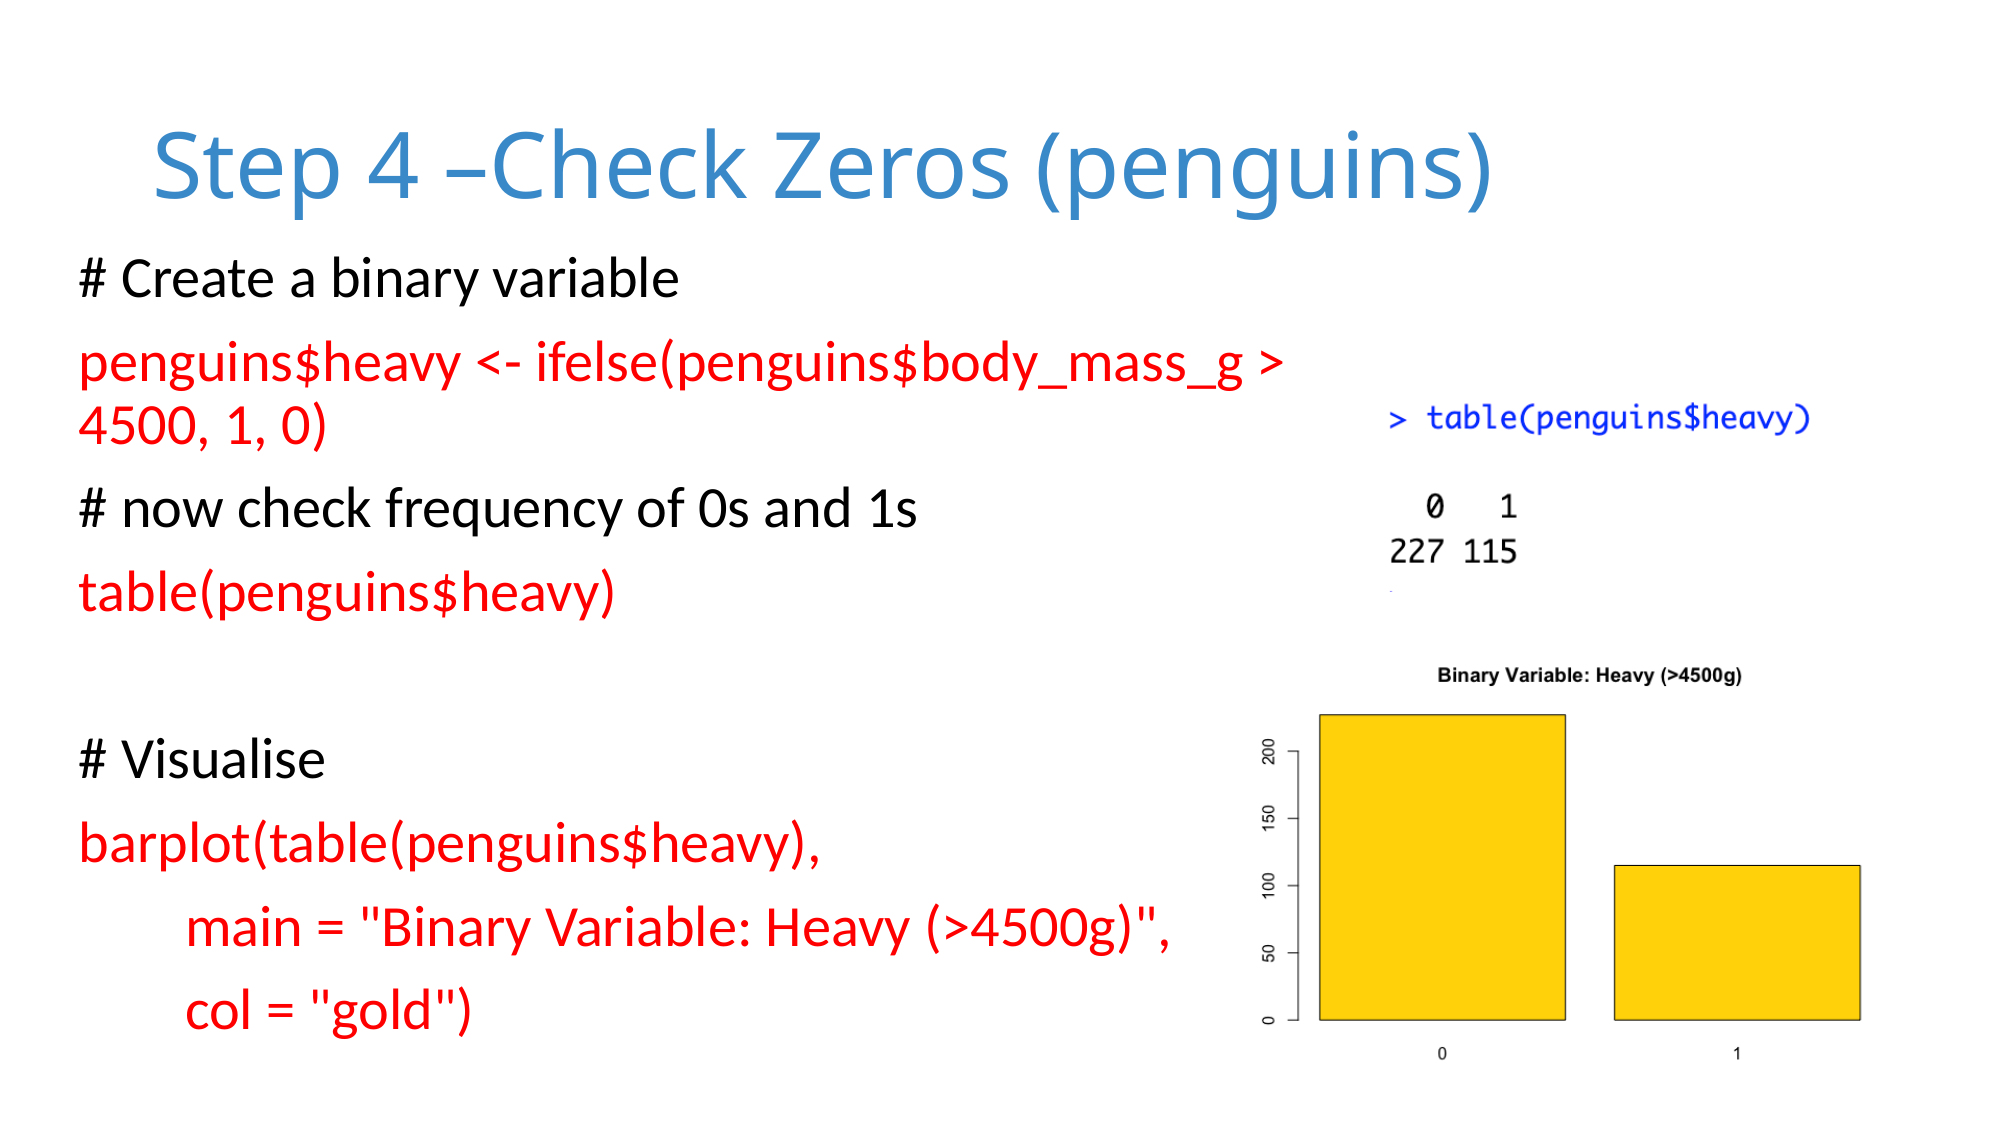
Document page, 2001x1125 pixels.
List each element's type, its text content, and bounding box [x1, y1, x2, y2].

picture [1381, 395, 1840, 592]
title Step 4 –Check Zeros (penguins) [137, 59, 1964, 278]
picture [1216, 633, 1924, 1125]
list # Create a binary variable penguins$heavy <- ifelse(penguins$body_mass_g > 4500, 1, 0) # now check frequency of 0s and 1s table(penguins$heavy) # Visualise barplot(table(penguins$heavy), main = "Binary Variable: Heavy (>4500g)", col = "gold") [64, 239, 1311, 1125]
